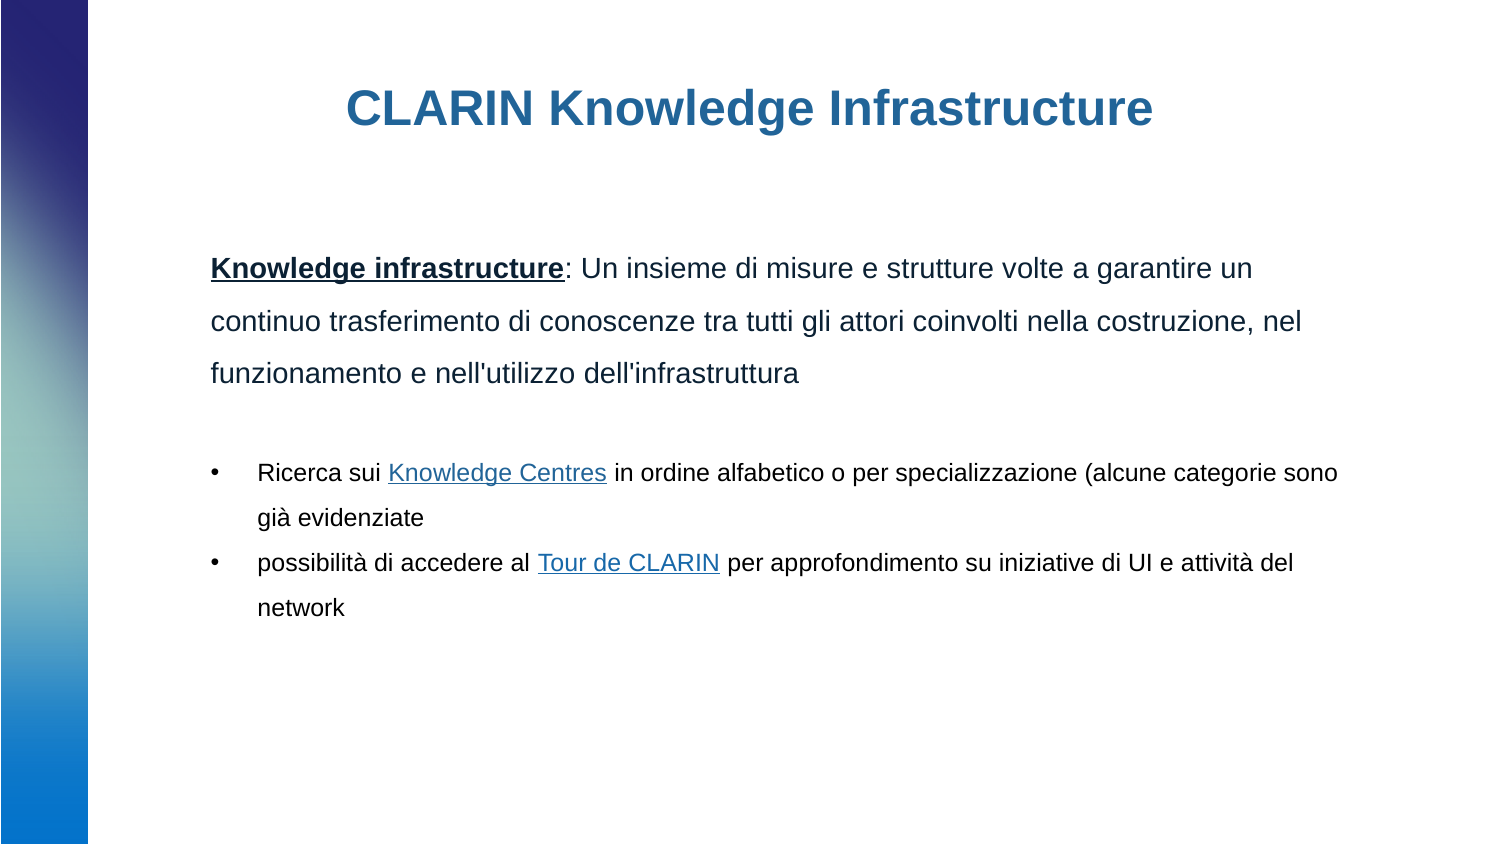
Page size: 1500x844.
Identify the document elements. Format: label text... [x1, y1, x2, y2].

picture [1, 0, 89, 844]
text_box Knowledge infrastructure: Un insieme di misure e strutture volte a garantire un continuo trasferimento di conoscenze tra tutti gli attori coinvolti nella costruzione, nel funzionamento e nell'utilizzo dell'infrastruttura Ricerca sui Knowledge Centres in ordine alfabetico o per specializzazione (alcune categorie sono già evidenziate possibilità di accedere al Tour de CLARIN per approfondimento su iniziative di UI e attività del network [195, 217, 1376, 659]
title CLARIN Knowledge Infrastructure [282, 51, 1218, 162]
